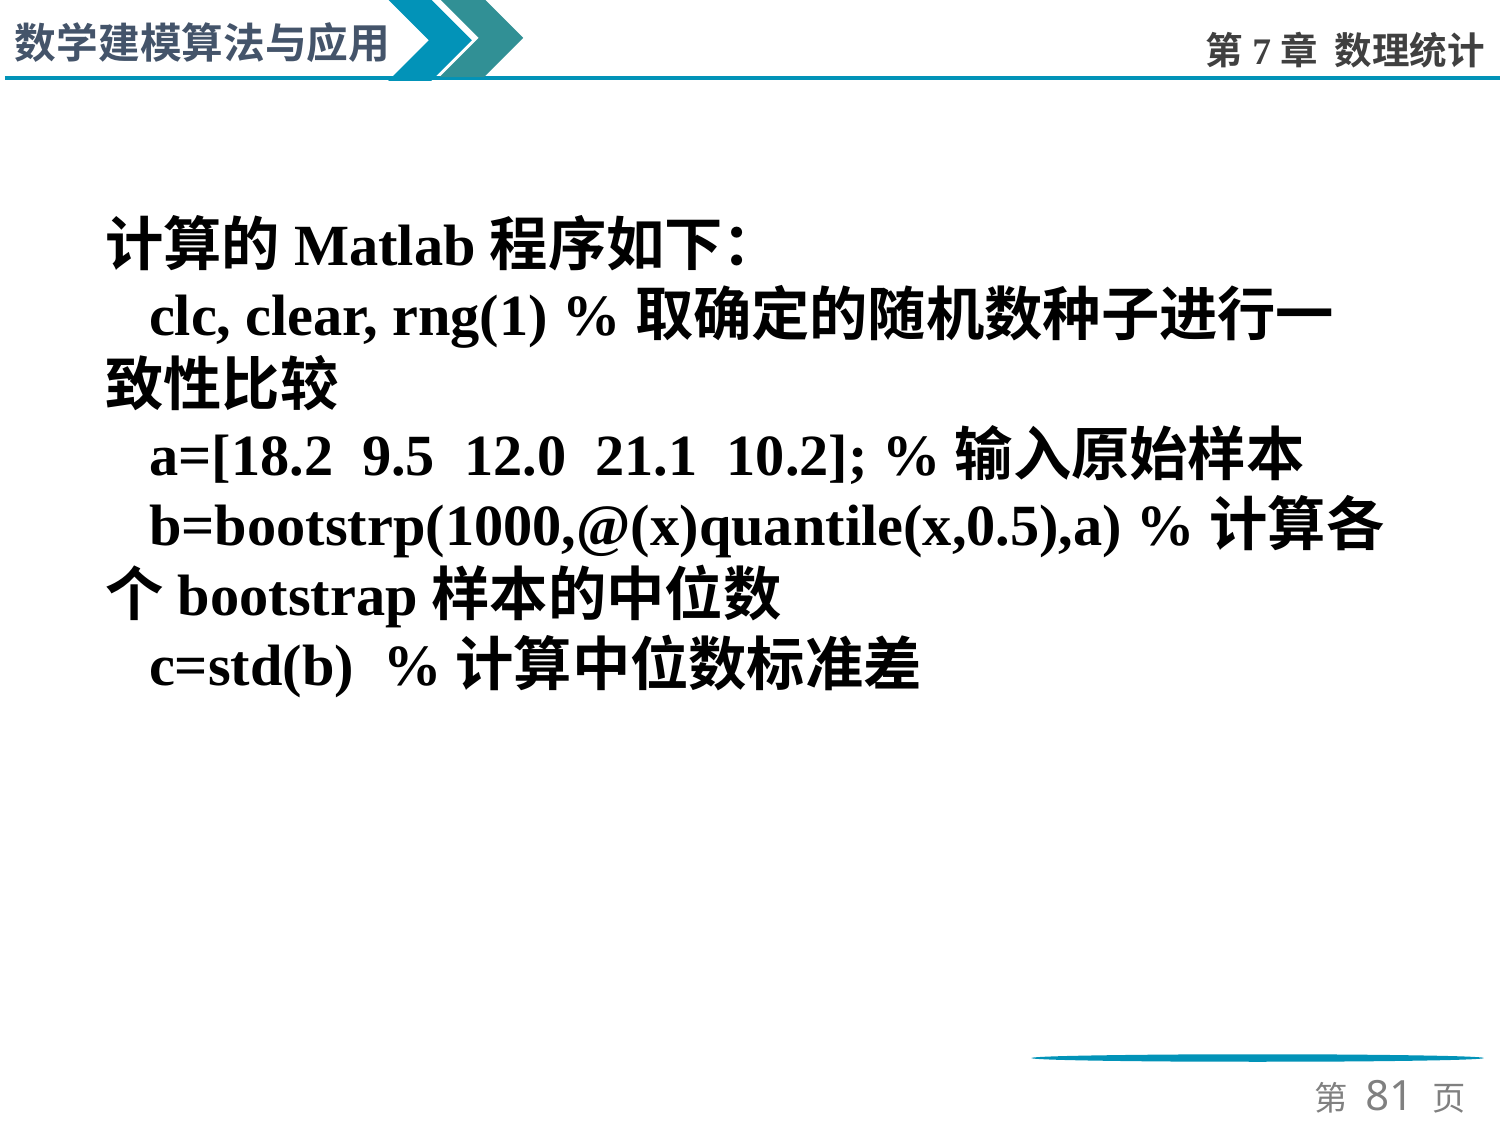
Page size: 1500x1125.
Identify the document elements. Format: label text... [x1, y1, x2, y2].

text_box 计算的Matlab程序如下： clc, clear, rng(1) %取确定的随机数种子进行一致性比较 a=[18.2 9.5 12.0 21.1 10.2]; %输入原始样本 b=bootstrp(1000,@(x)quantile(x,0.5),a) %计算各个bootstrap样本的中位数 c=std(b) %计算中位数标准差 [46, 199, 1403, 705]
